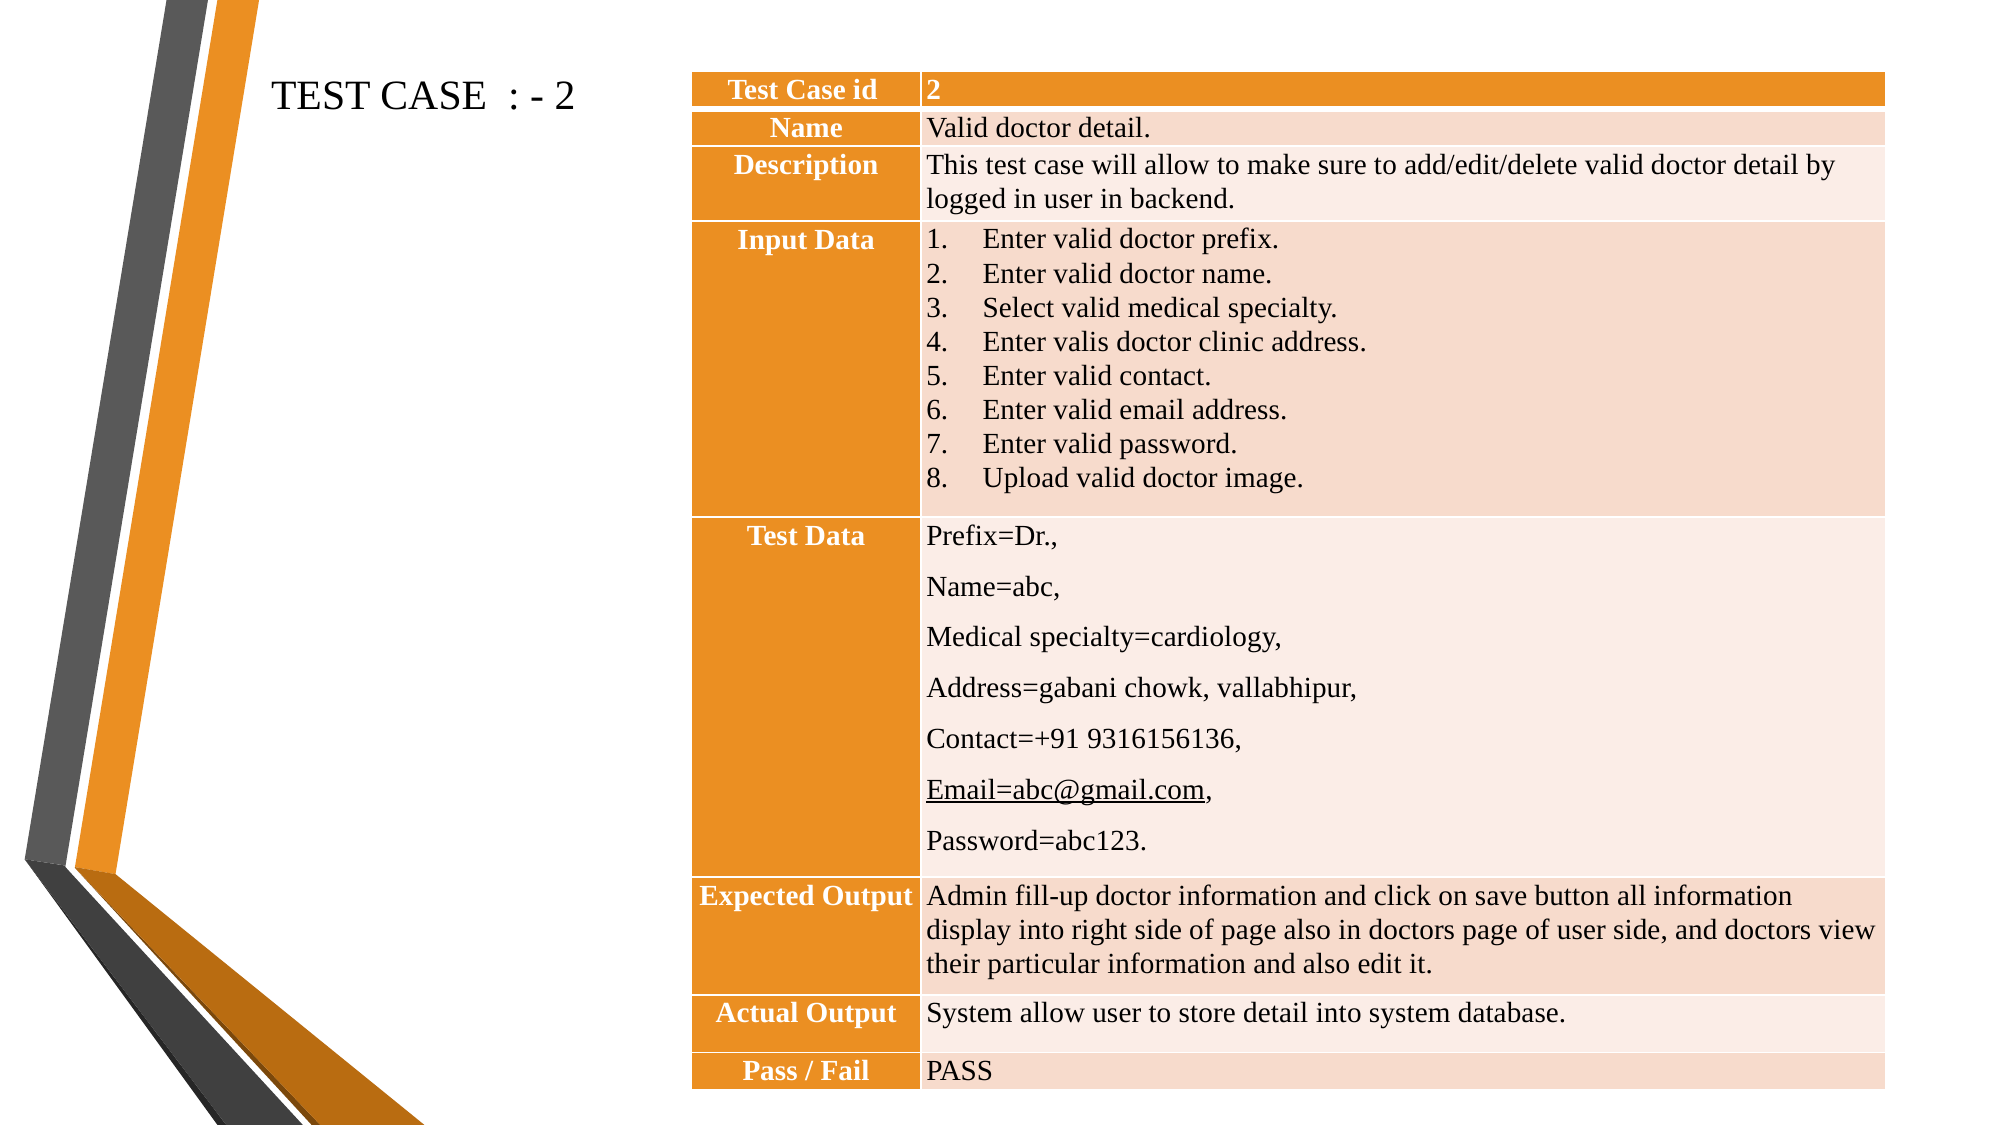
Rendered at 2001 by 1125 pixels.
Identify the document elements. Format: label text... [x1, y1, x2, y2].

table_header Test Case id [692, 72, 920, 106]
table_cell Description [692, 147, 920, 220]
table_cell This test case will allow to make sure to add/edit/delete valid doctor detail by logged in user in backend. [922, 147, 1885, 220]
table_cell Test Data [692, 518, 920, 876]
text_box TEST CASE : - 2 [256, 60, 599, 126]
table_cell Enter valid doctor prefix. Enter valid doctor name. Select valid medical specialty. Enter valis doctor clinic address. Enter valid contact. Enter valid email address. Enter valid password. Upload valid doctor image. [922, 222, 1885, 516]
table_cell PASS [922, 1053, 1885, 1089]
table_cell Input Data [692, 222, 920, 516]
table_cell Prefix=Dr., Name=abc, Medical specialty=cardiology, Address=gabani chowk, vallabhipur, Contact=+91 9316156136, Email=abc@gmail.com, Password=abc123. [922, 518, 1885, 876]
table_cell Actual Output [692, 996, 920, 1052]
table_header 2 [922, 72, 1885, 106]
table_cell Admin fill-up doctor information and click on save button all information display into right side of page also in doctors page of user side, and doctors view their particular information and also edit it. [922, 878, 1885, 994]
table_cell Expected Output [692, 878, 920, 994]
table_cell Valid doctor detail. [922, 112, 1885, 145]
table_cell System allow user to store detail into system database. [922, 996, 1885, 1052]
table_cell Pass / Fail [692, 1053, 920, 1089]
table_cell Name [692, 112, 920, 145]
